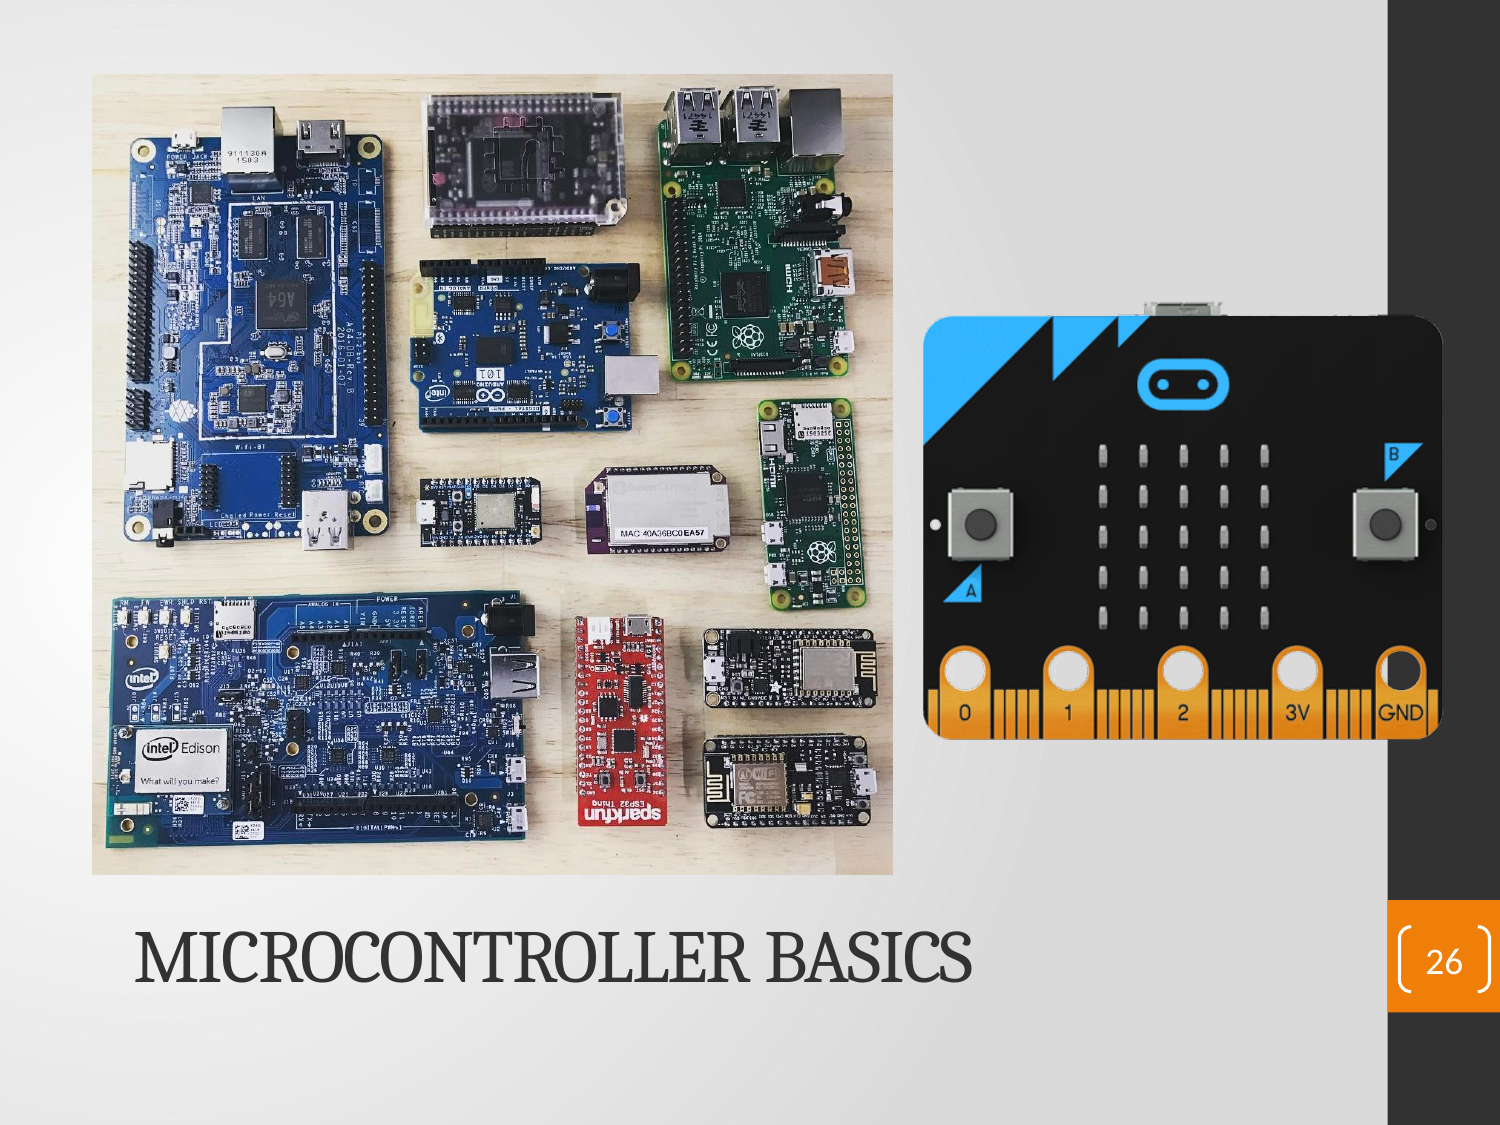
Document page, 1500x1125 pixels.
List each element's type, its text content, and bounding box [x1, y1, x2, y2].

title Microcontroller basics [118, 900, 1375, 1092]
slide_number 26 [1397, 925, 1492, 994]
picture [91, 74, 893, 876]
picture [922, 299, 1446, 741]
